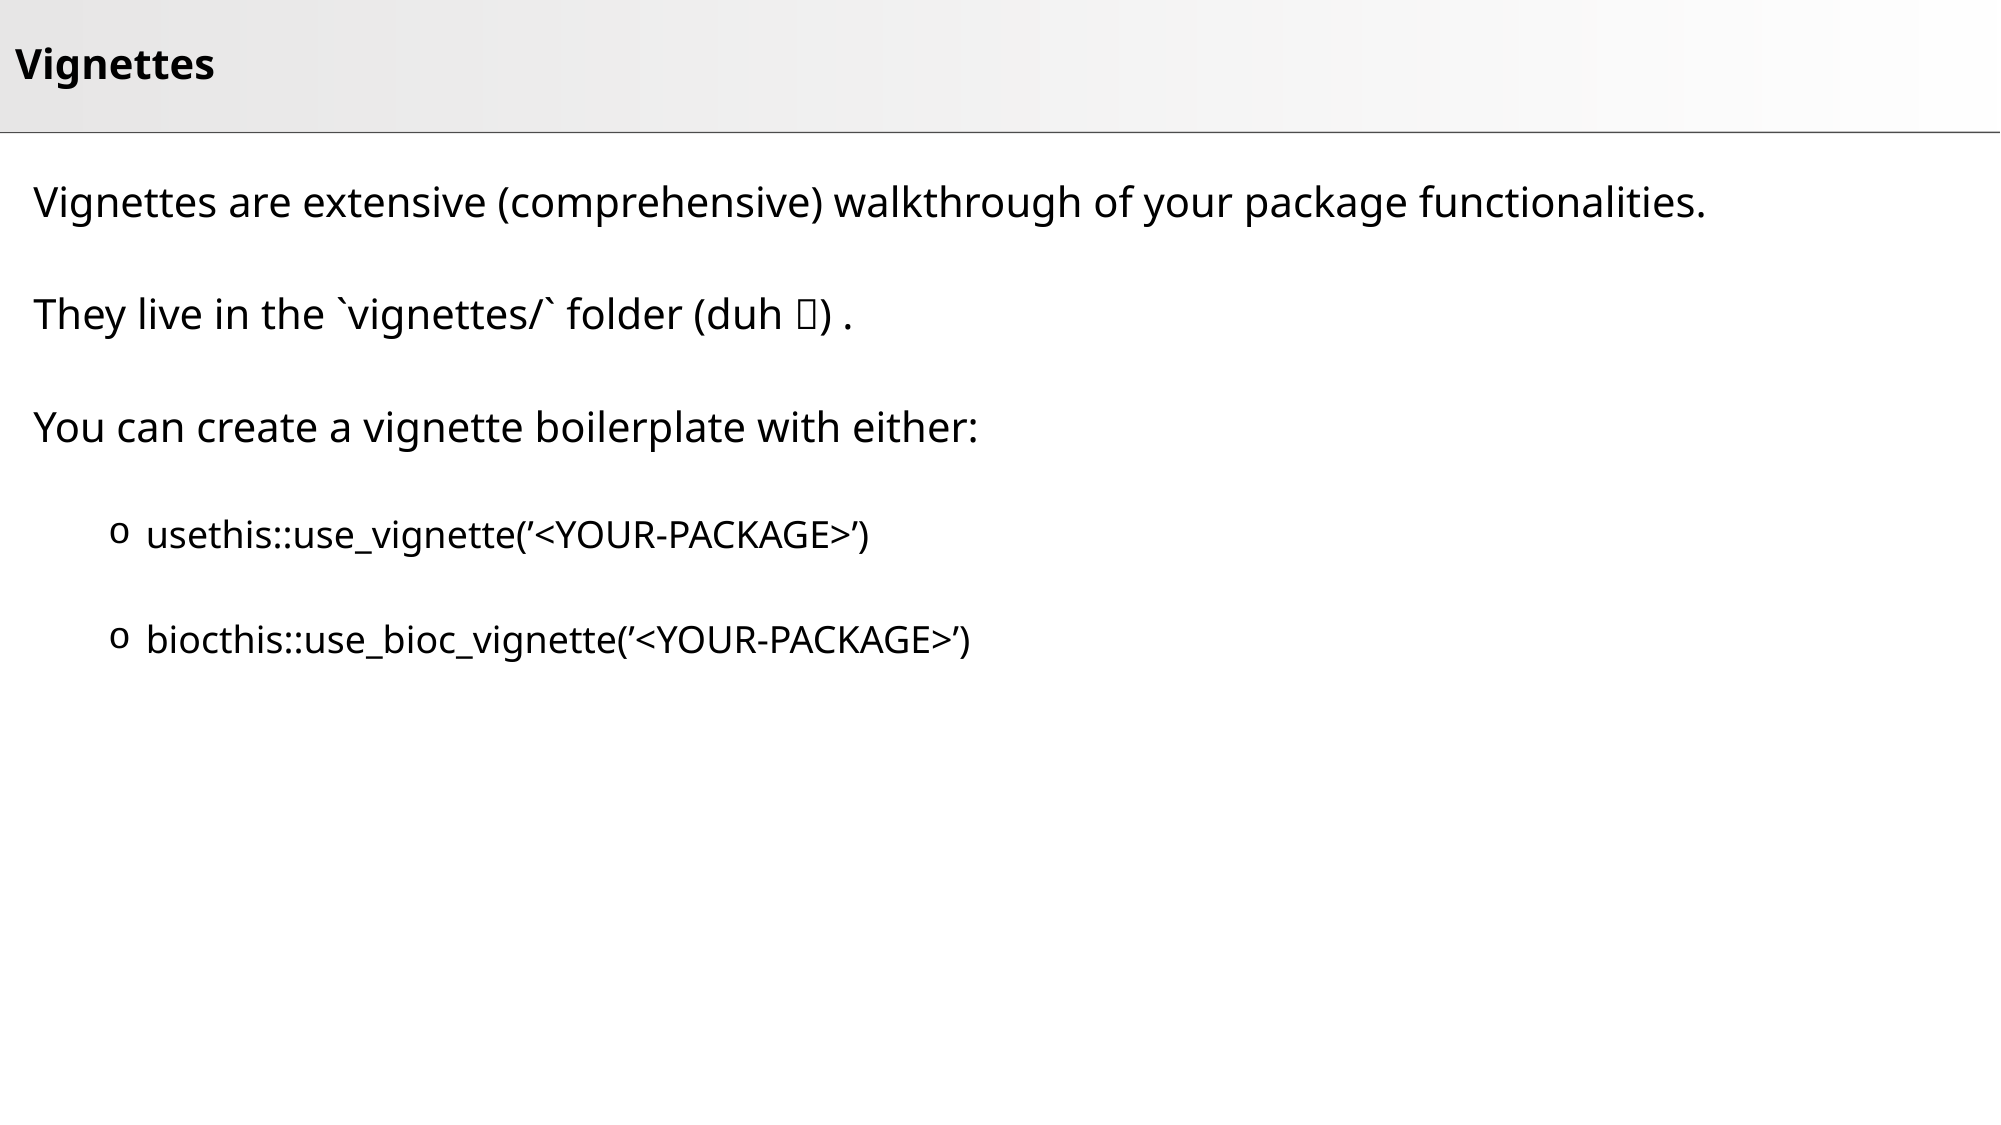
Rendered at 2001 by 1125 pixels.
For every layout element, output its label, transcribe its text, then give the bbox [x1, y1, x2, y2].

title Vignettes [0, 0, 2000, 132]
list Vignettes are extensive (comprehensive) walkthrough of your package functionalities. They live in the `vignettes/` folder (duh 🙄) . You can create a vignette boilerplate with either: usethis::use_vignette(’<YOUR-PACKAGE>’) biocthis::use_bioc_vignette(’<YOUR-PACKAGE>’) [18, 143, 1975, 1049]
